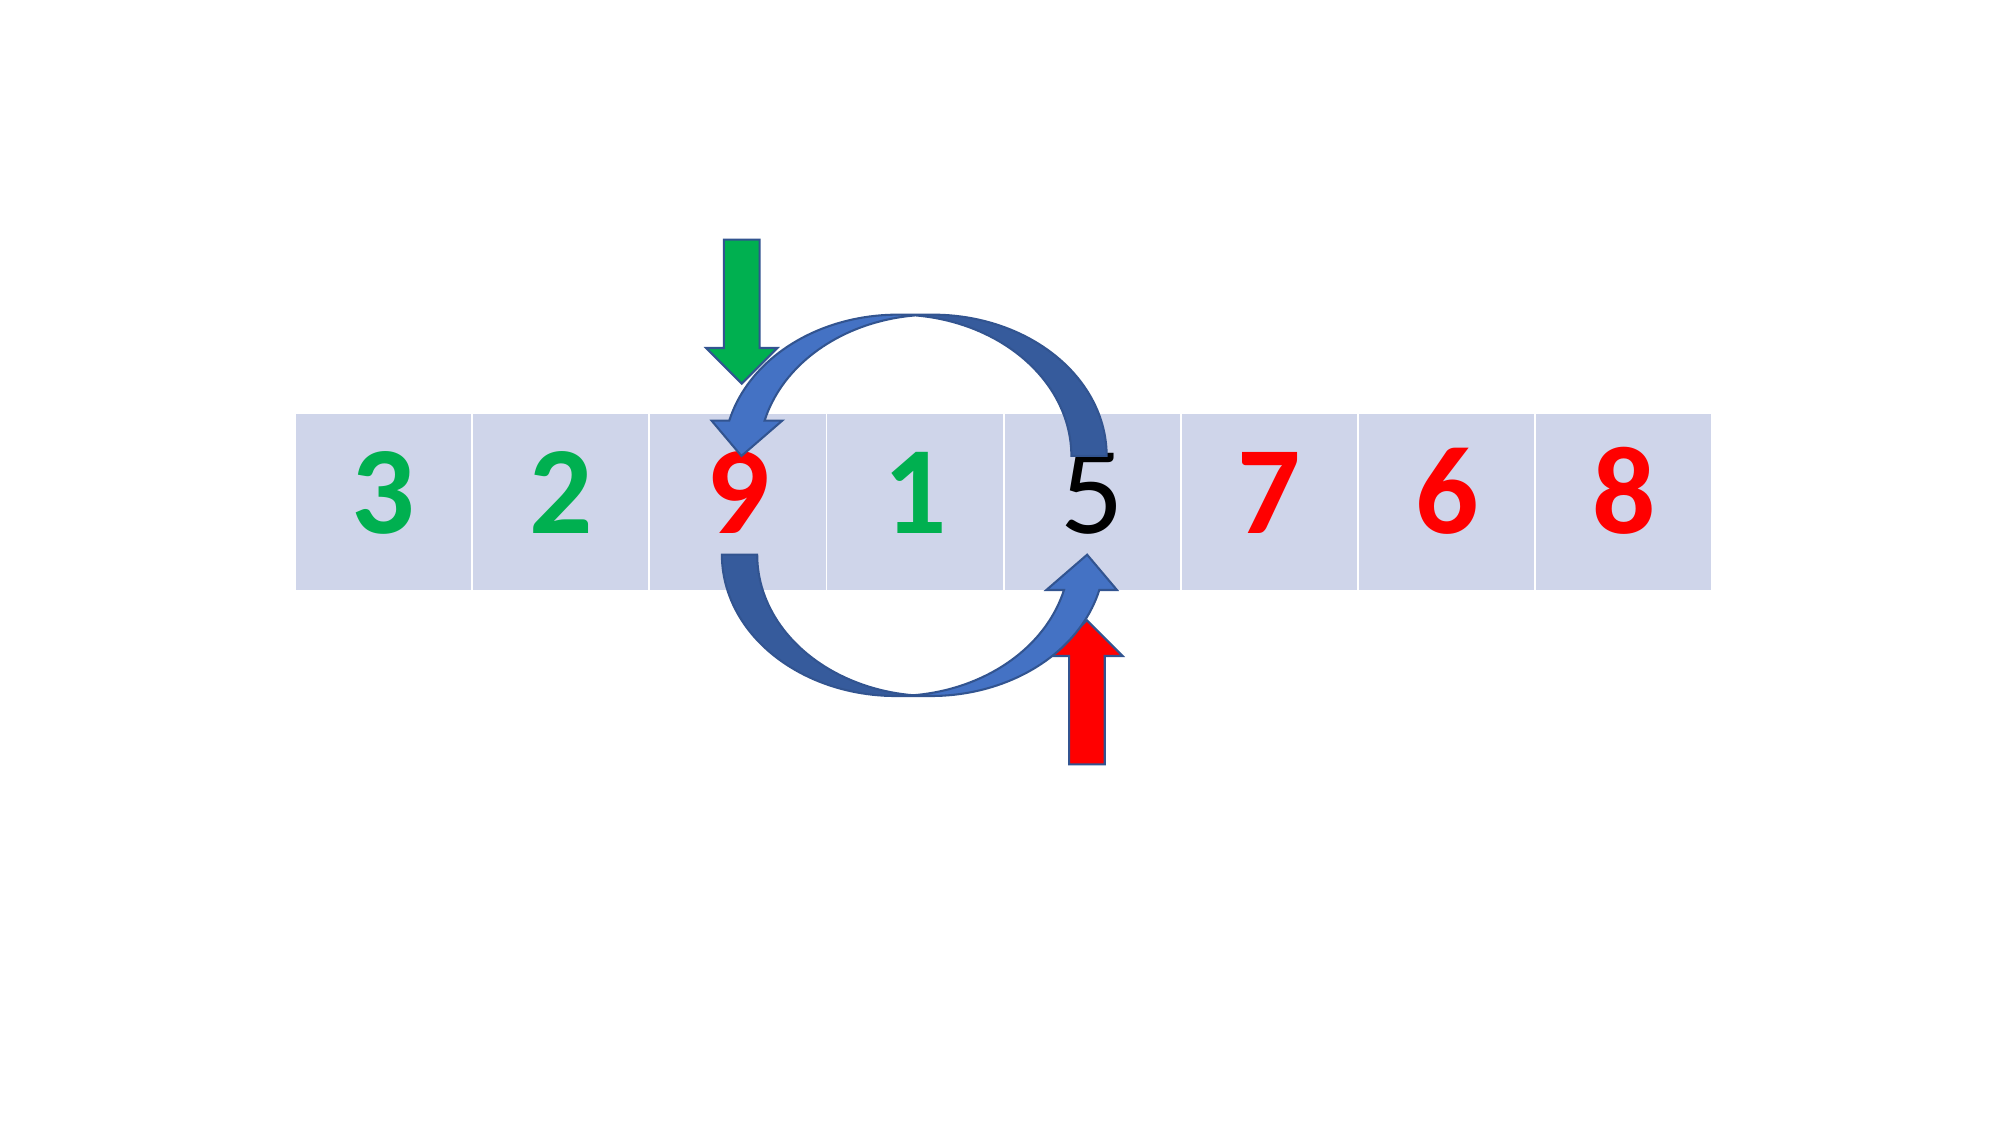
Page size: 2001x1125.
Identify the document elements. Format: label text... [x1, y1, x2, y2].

table_header 7 [1182, 414, 1357, 590]
text_box [703, 238, 780, 386]
table_header 2 [473, 414, 648, 590]
table_header 3 [296, 414, 471, 590]
text_box [720, 553, 1120, 698]
text_box [709, 313, 1108, 458]
table_header 6 [1359, 414, 1534, 590]
table_header 5 [1005, 414, 1180, 590]
table_header 1 [827, 414, 1003, 590]
text_box [1053, 619, 1126, 766]
table_header 8 [1536, 414, 1711, 590]
table_header 9 [650, 414, 826, 590]
